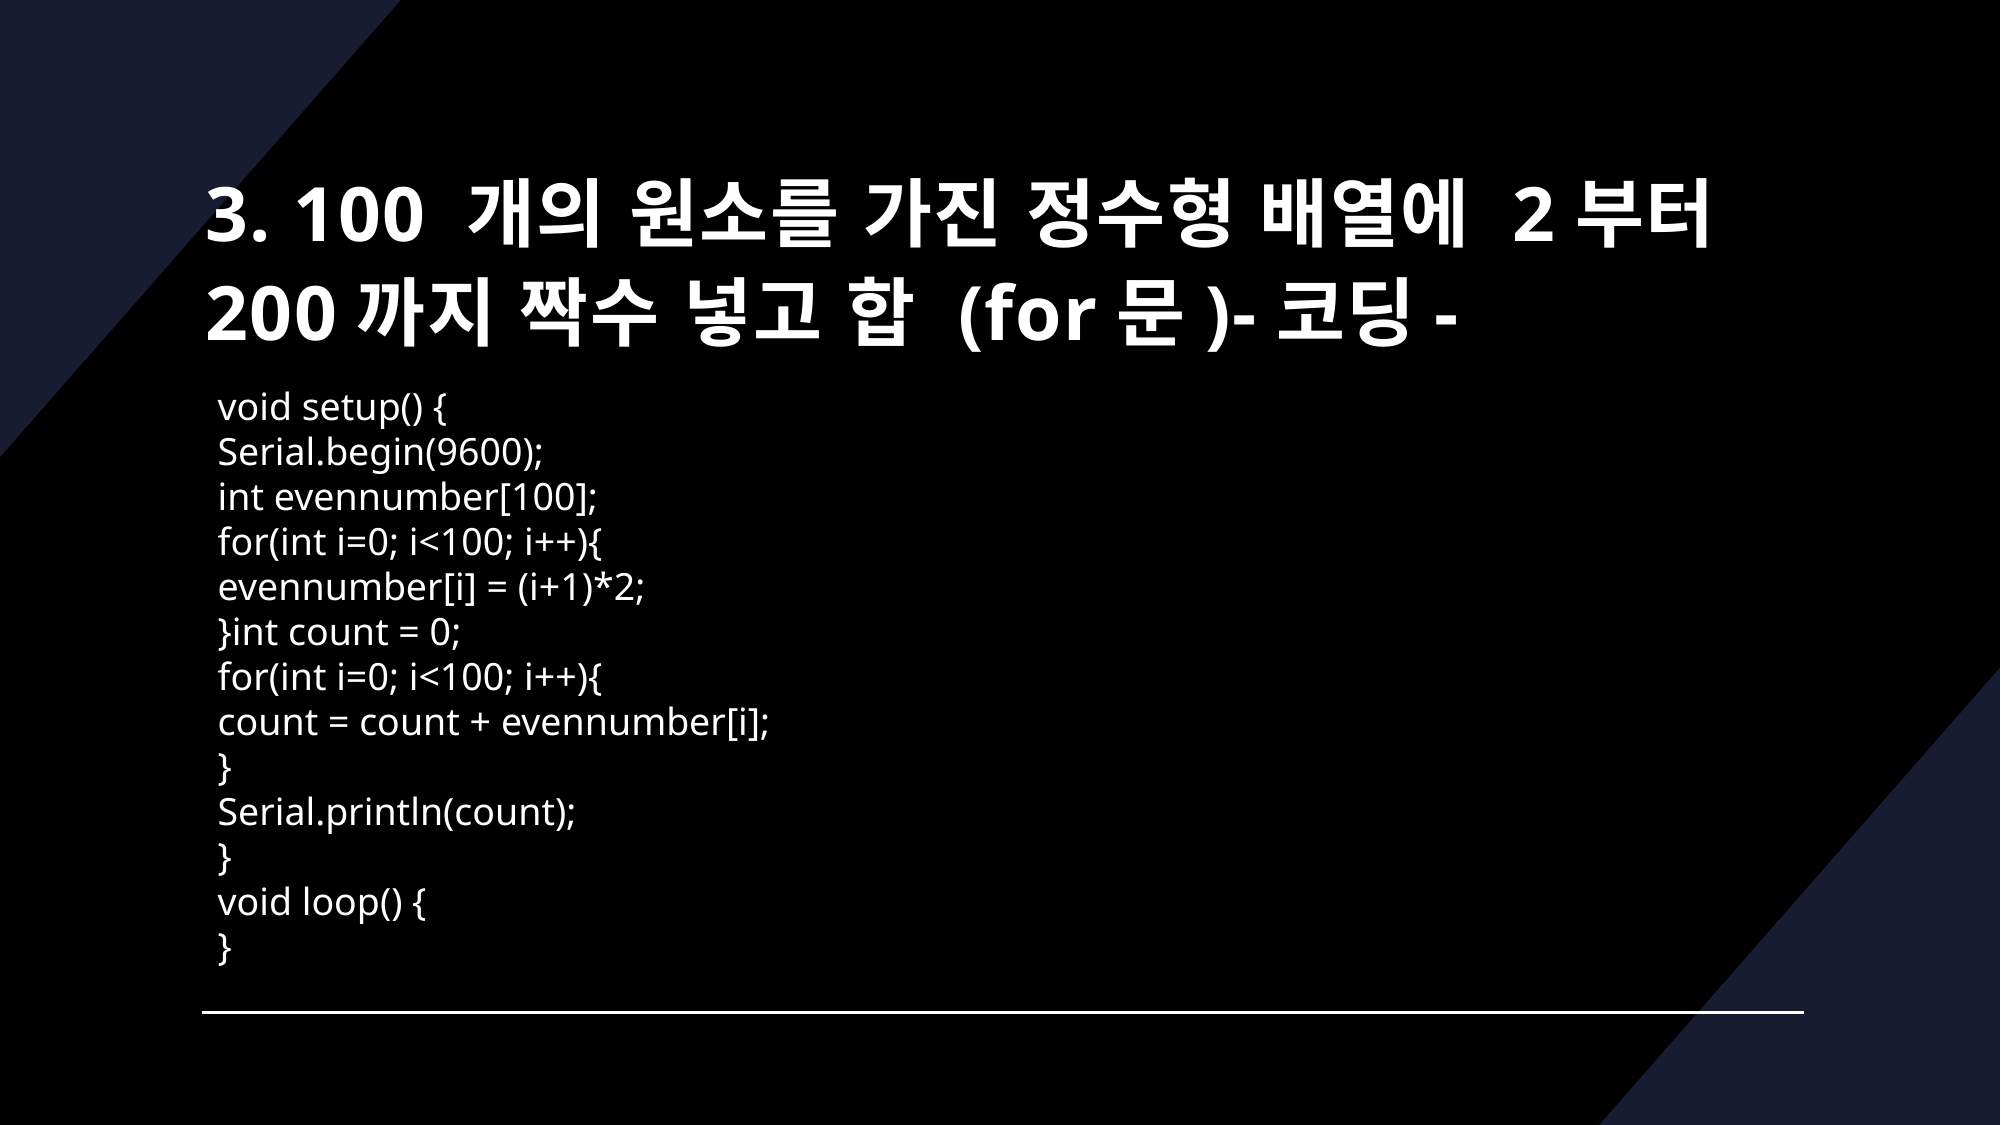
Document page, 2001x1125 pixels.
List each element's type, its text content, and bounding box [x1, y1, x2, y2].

text_box void setup() { Serial.begin(9600); int evennumber[100]; for(int i=0; i<100; i++){ evennumber[i] = (i+1)*2; }int count = 0; for(int i=0; i<100; i++){ count = count + evennumber[i]; } Serial.println(count); } void loop() { } [202, 375, 867, 976]
title 3. 100 개의 원소를 가진 정수형 배열에 2부터 200까지 짝수 넣고 합 (for문)-코딩- [187, 143, 1813, 367]
